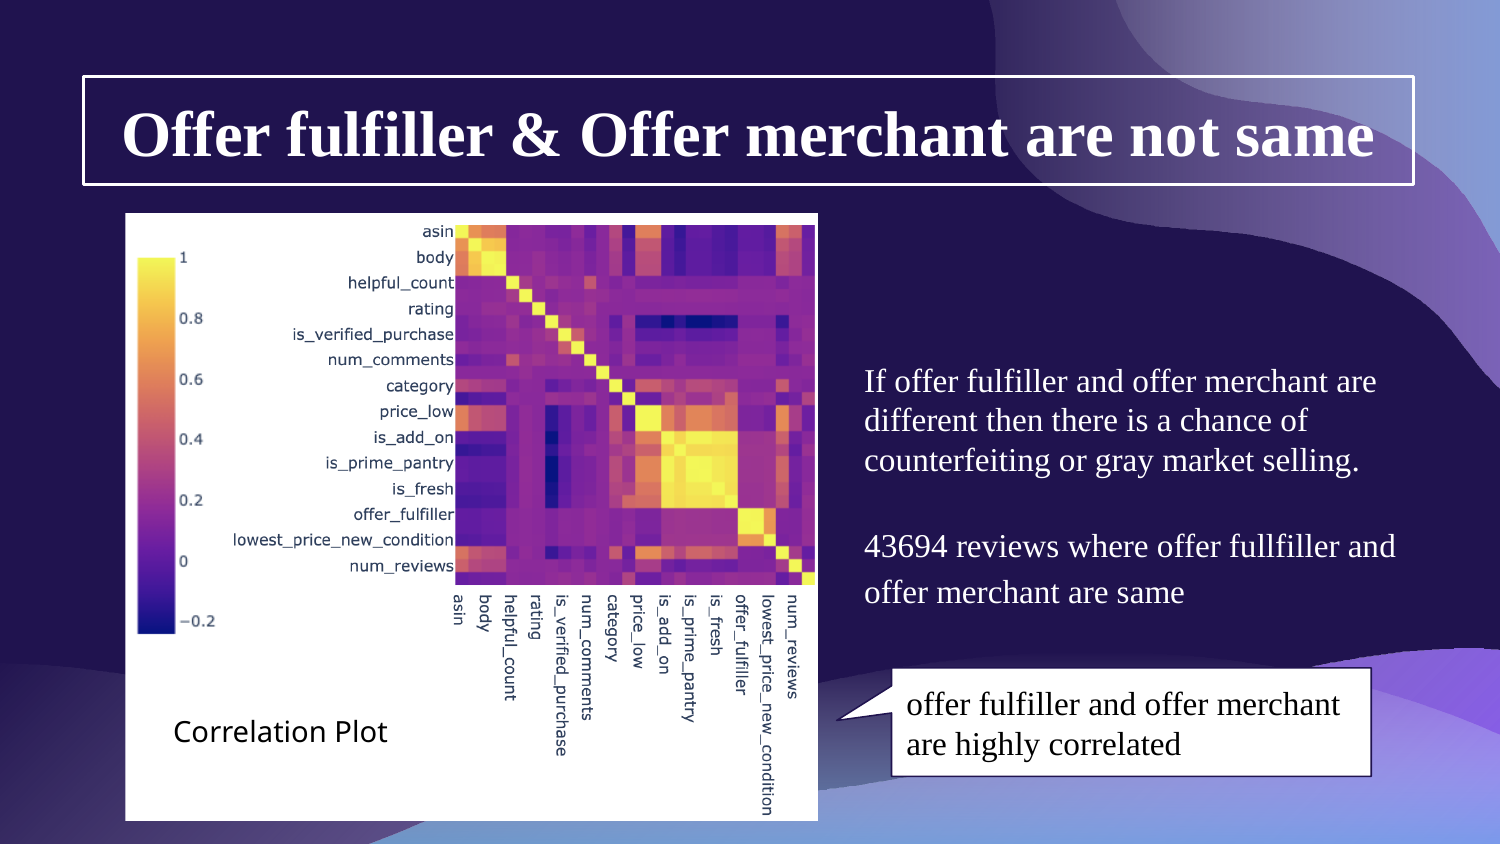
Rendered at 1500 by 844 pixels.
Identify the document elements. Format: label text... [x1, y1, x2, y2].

text_box Offer fulfiller & Offer merchant are not same [83, 76, 1414, 185]
text_box offer fulfiller and offer merchant are highly correlated [836, 667, 1372, 777]
picture [124, 213, 819, 821]
text_box If offer fulfiller and offer merchant are different then there is a chance of counterfeiting or gray market selling. 43694 reviews where offer fullfiller and offer merchant are same [849, 343, 1414, 626]
